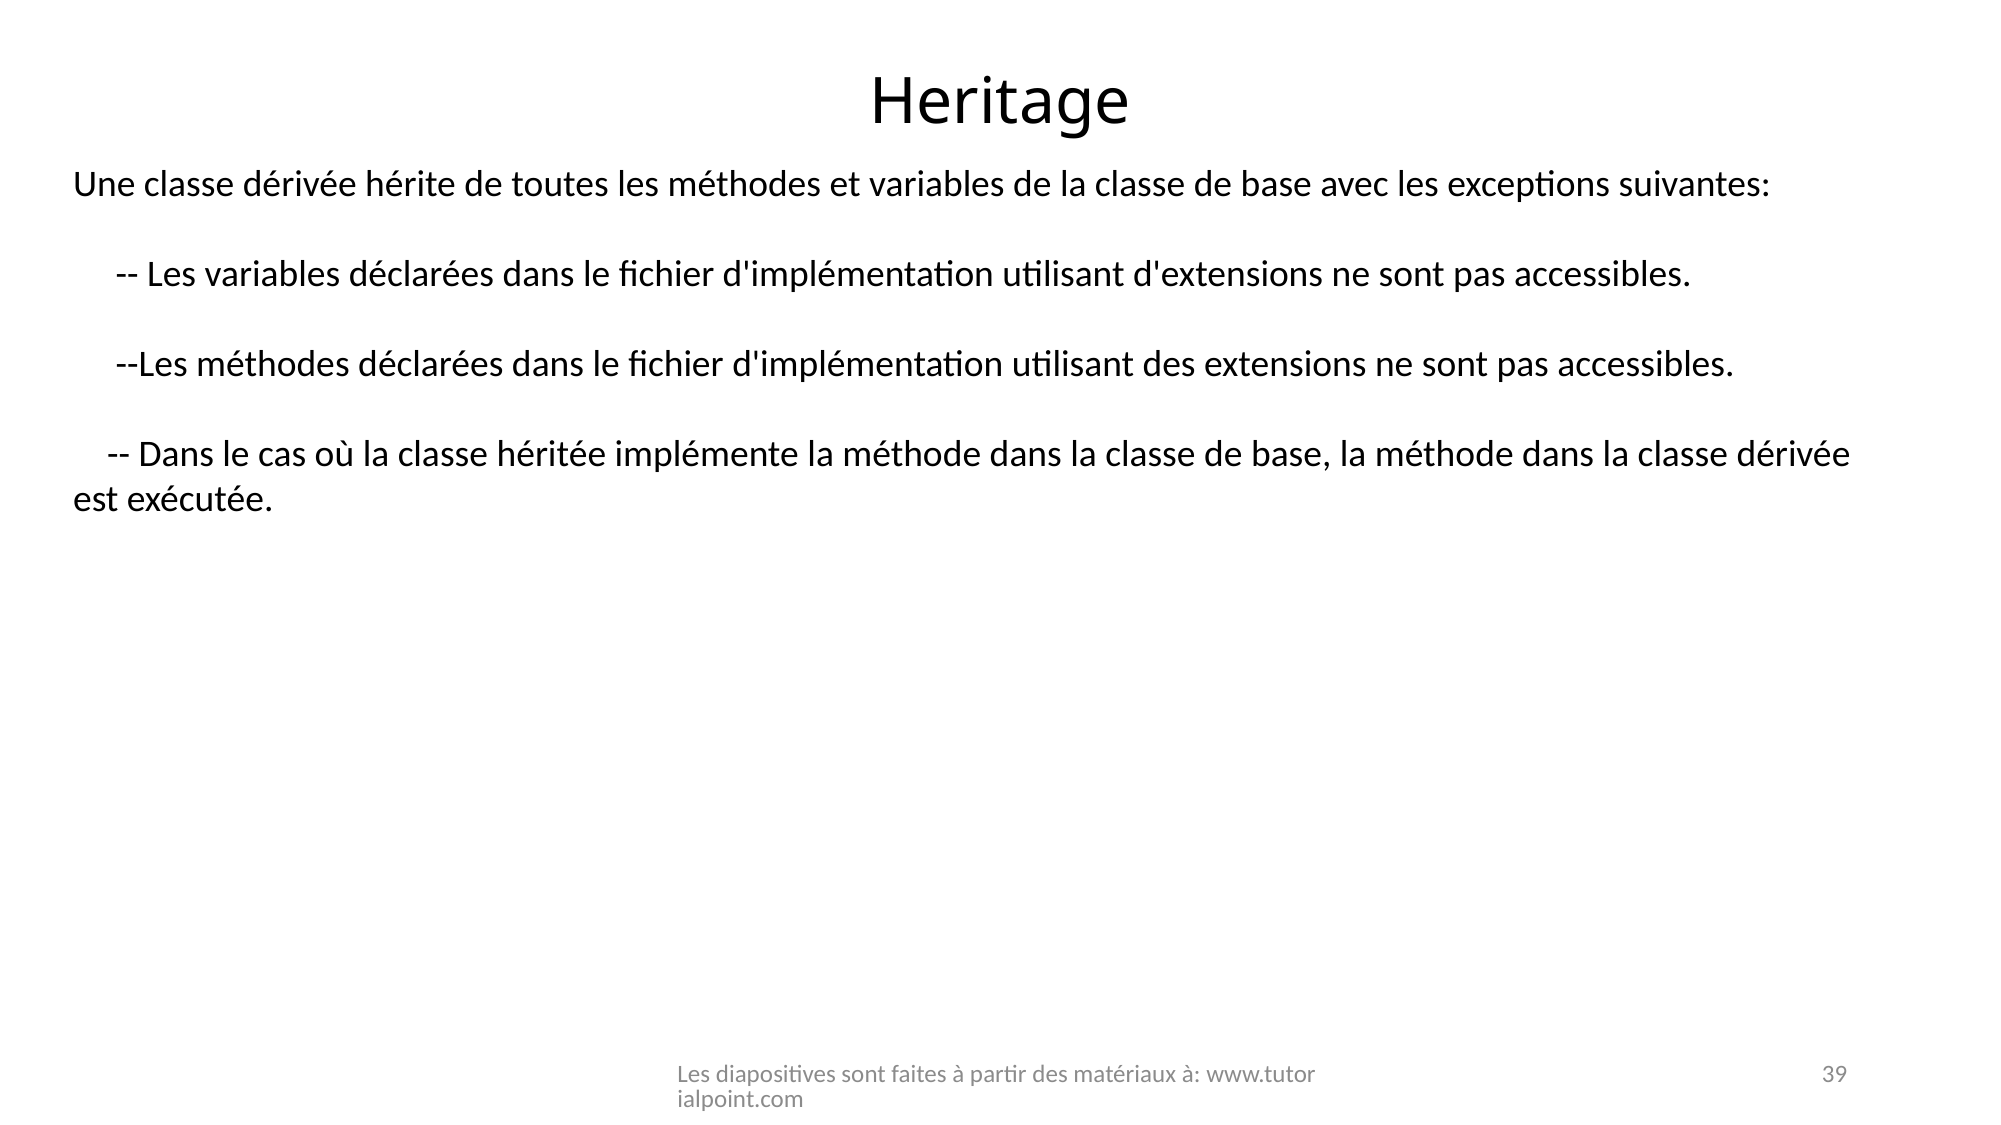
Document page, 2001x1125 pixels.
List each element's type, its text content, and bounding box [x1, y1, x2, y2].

title Heritage [137, 59, 1863, 145]
footer Les diapositives sont faites à partir des matériaux à: www.tutorialpoint.com [662, 1042, 1338, 1103]
text_box Une classe dérivée hérite de toutes les méthodes et variables de la classe de base avec les exceptions suivantes: -- Les variables déclarées dans le fichier d'implémentation utilisant d'extensions ne sont pas accessibles. --Les méthodes déclarées dans le fichier d'implémentation utilisant des extensions ne sont pas accessibles. -- Dans le cas où la classe héritée implémente la méthode dans la classe de base, la méthode dans la classe dérivée est exécutée. [58, 151, 1918, 526]
slide_number 39 [1412, 1042, 1863, 1103]
